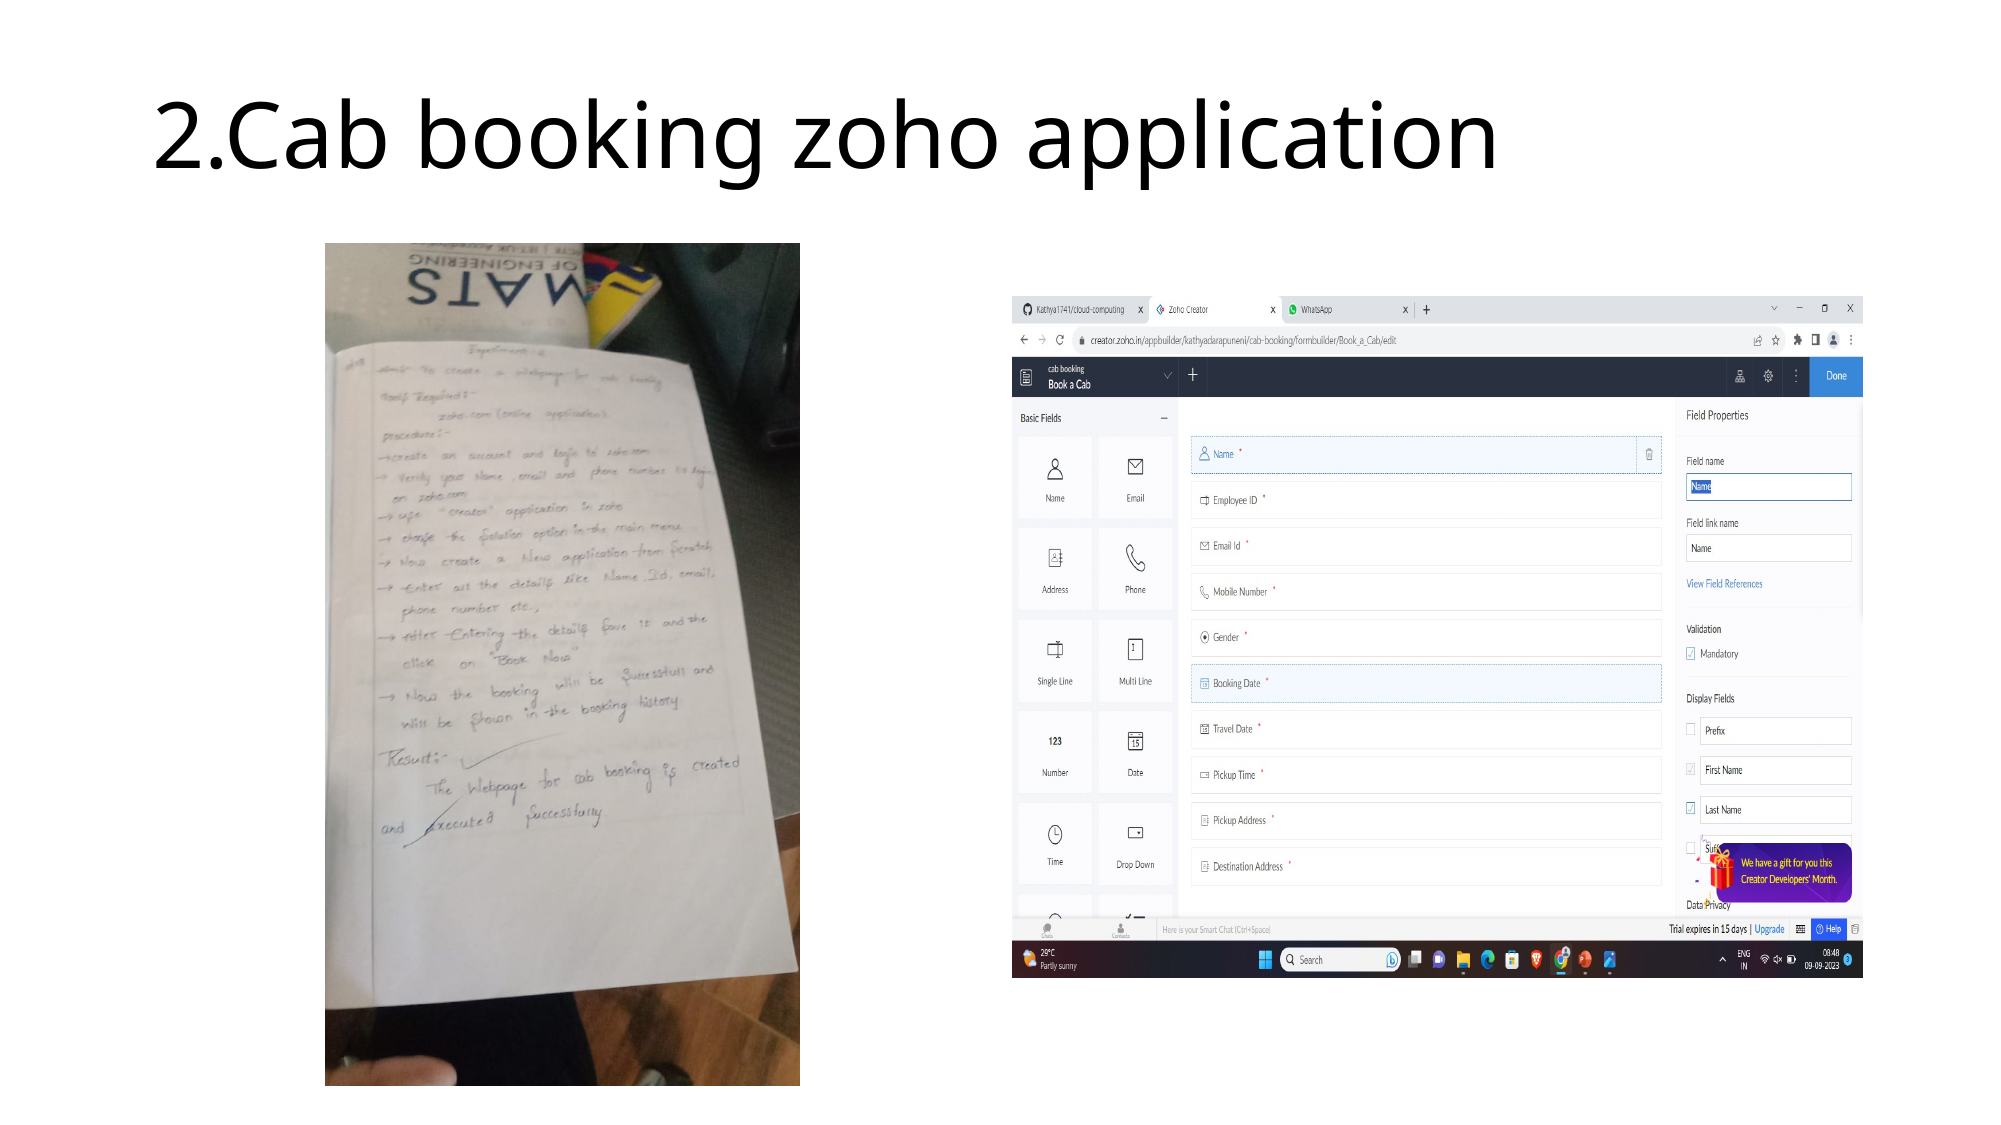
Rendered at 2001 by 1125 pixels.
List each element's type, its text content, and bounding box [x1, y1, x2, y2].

title 2.Cab booking zoho application [137, 59, 1863, 219]
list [1012, 296, 1863, 978]
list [325, 243, 800, 1086]
